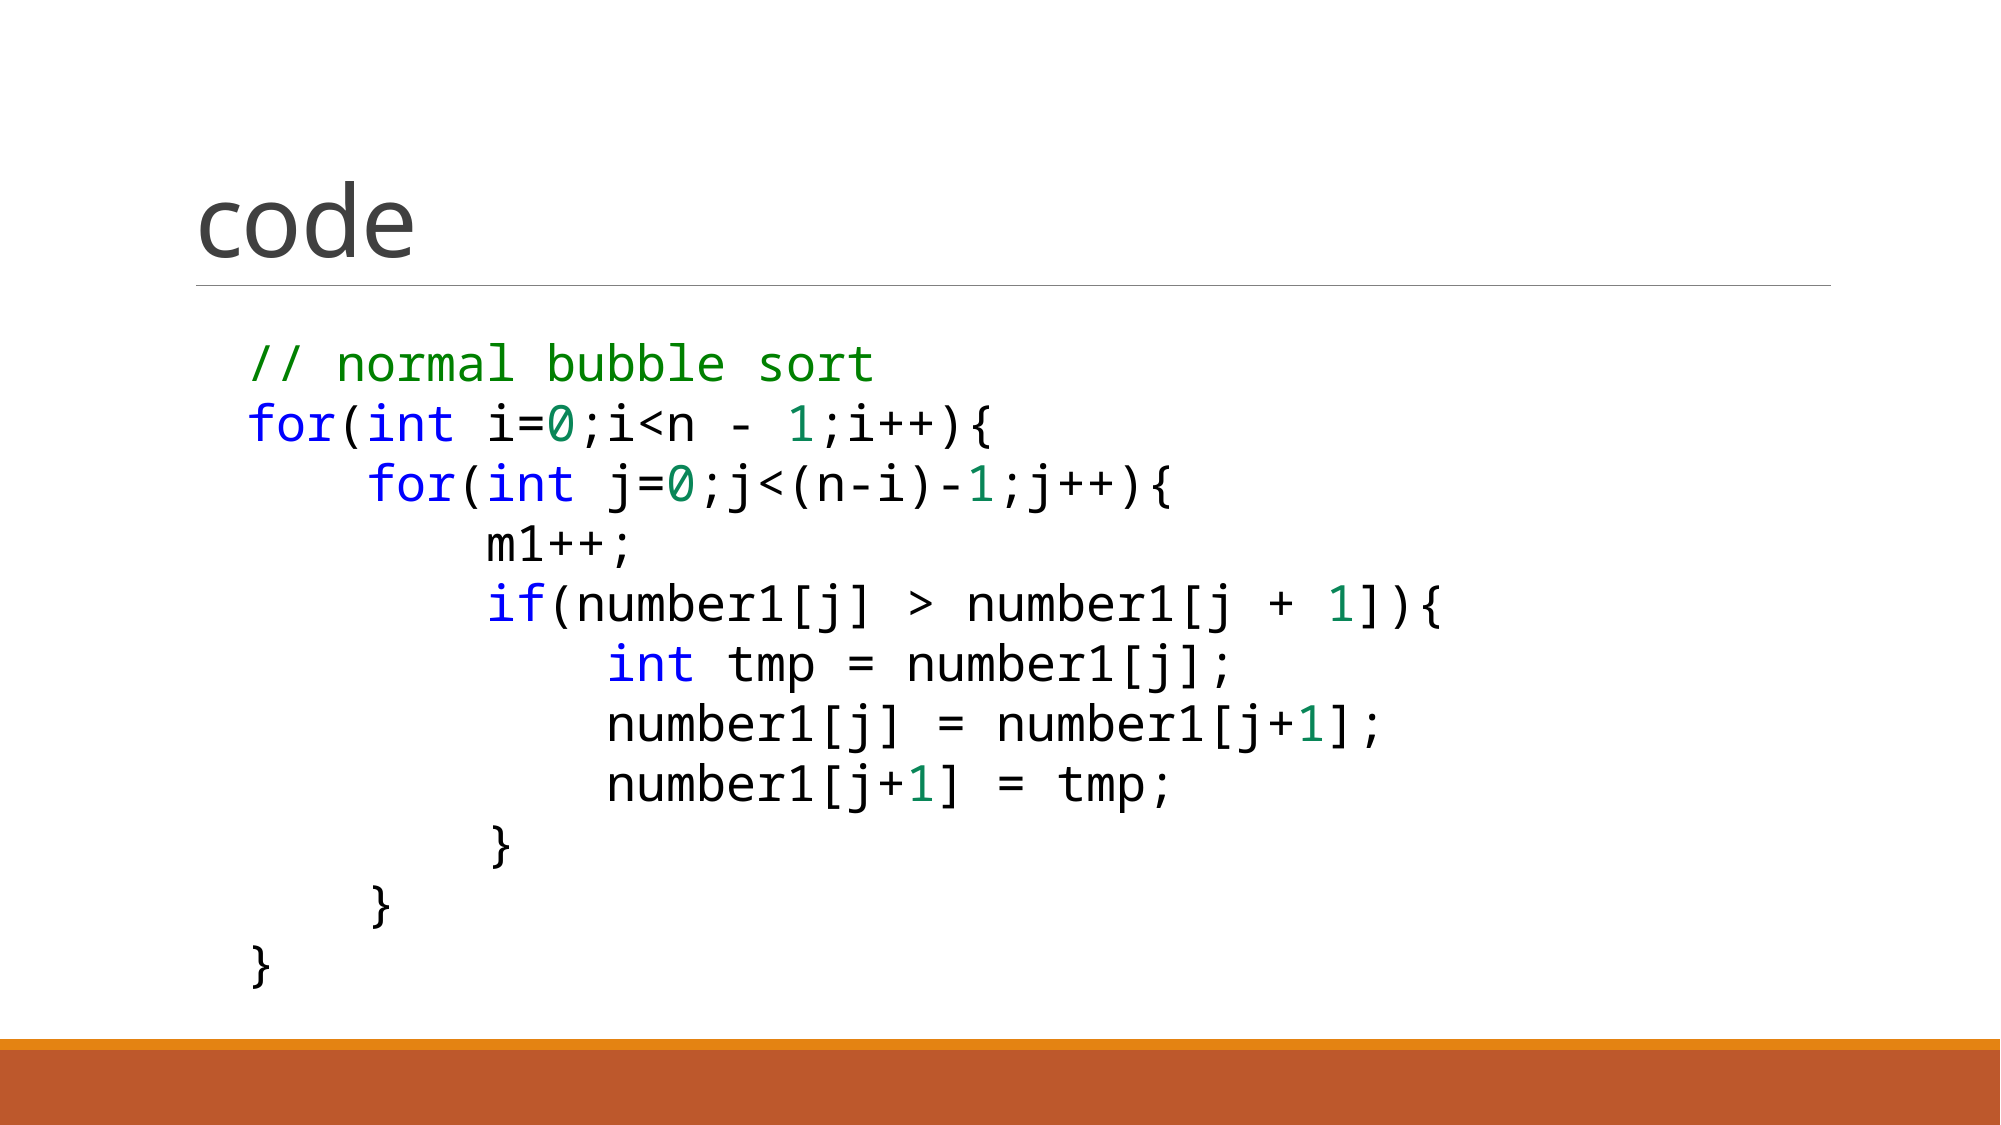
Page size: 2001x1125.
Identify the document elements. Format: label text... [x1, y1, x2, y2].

title code [180, 47, 1830, 285]
text_box // normal bubble sort for(int i=0;i<n - 1;i++){ for(int j=0;j<(n-i)-1;j++){ m1++; if(number1[j] > number1[j + 1]){ int tmp = number1[j]; number1[j] = number1[j+1]; number1[j+1] = tmp; } } } [111, 324, 1666, 1000]
